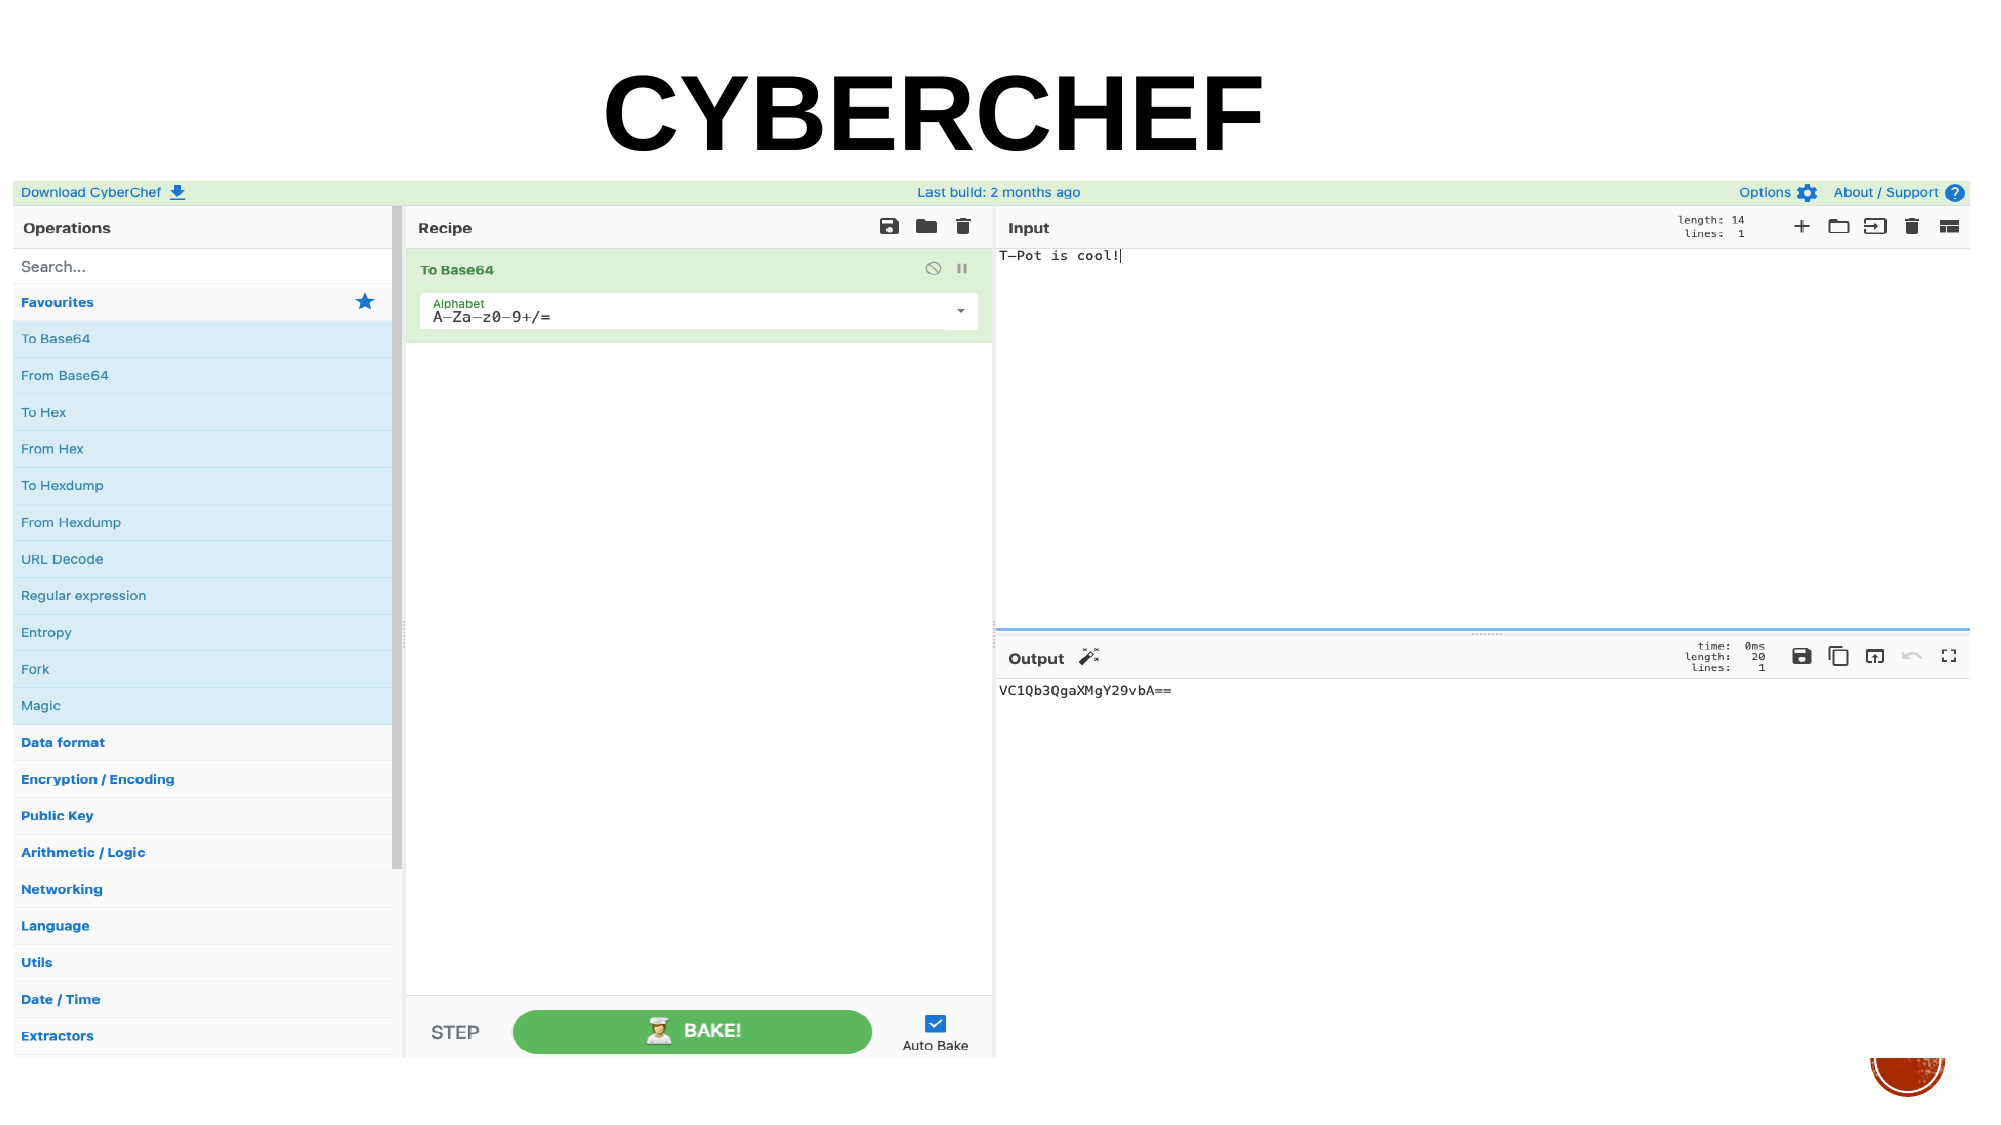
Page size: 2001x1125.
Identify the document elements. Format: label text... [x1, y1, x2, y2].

title Cyberchef [109, 51, 1760, 180]
picture [13, 181, 1969, 1058]
